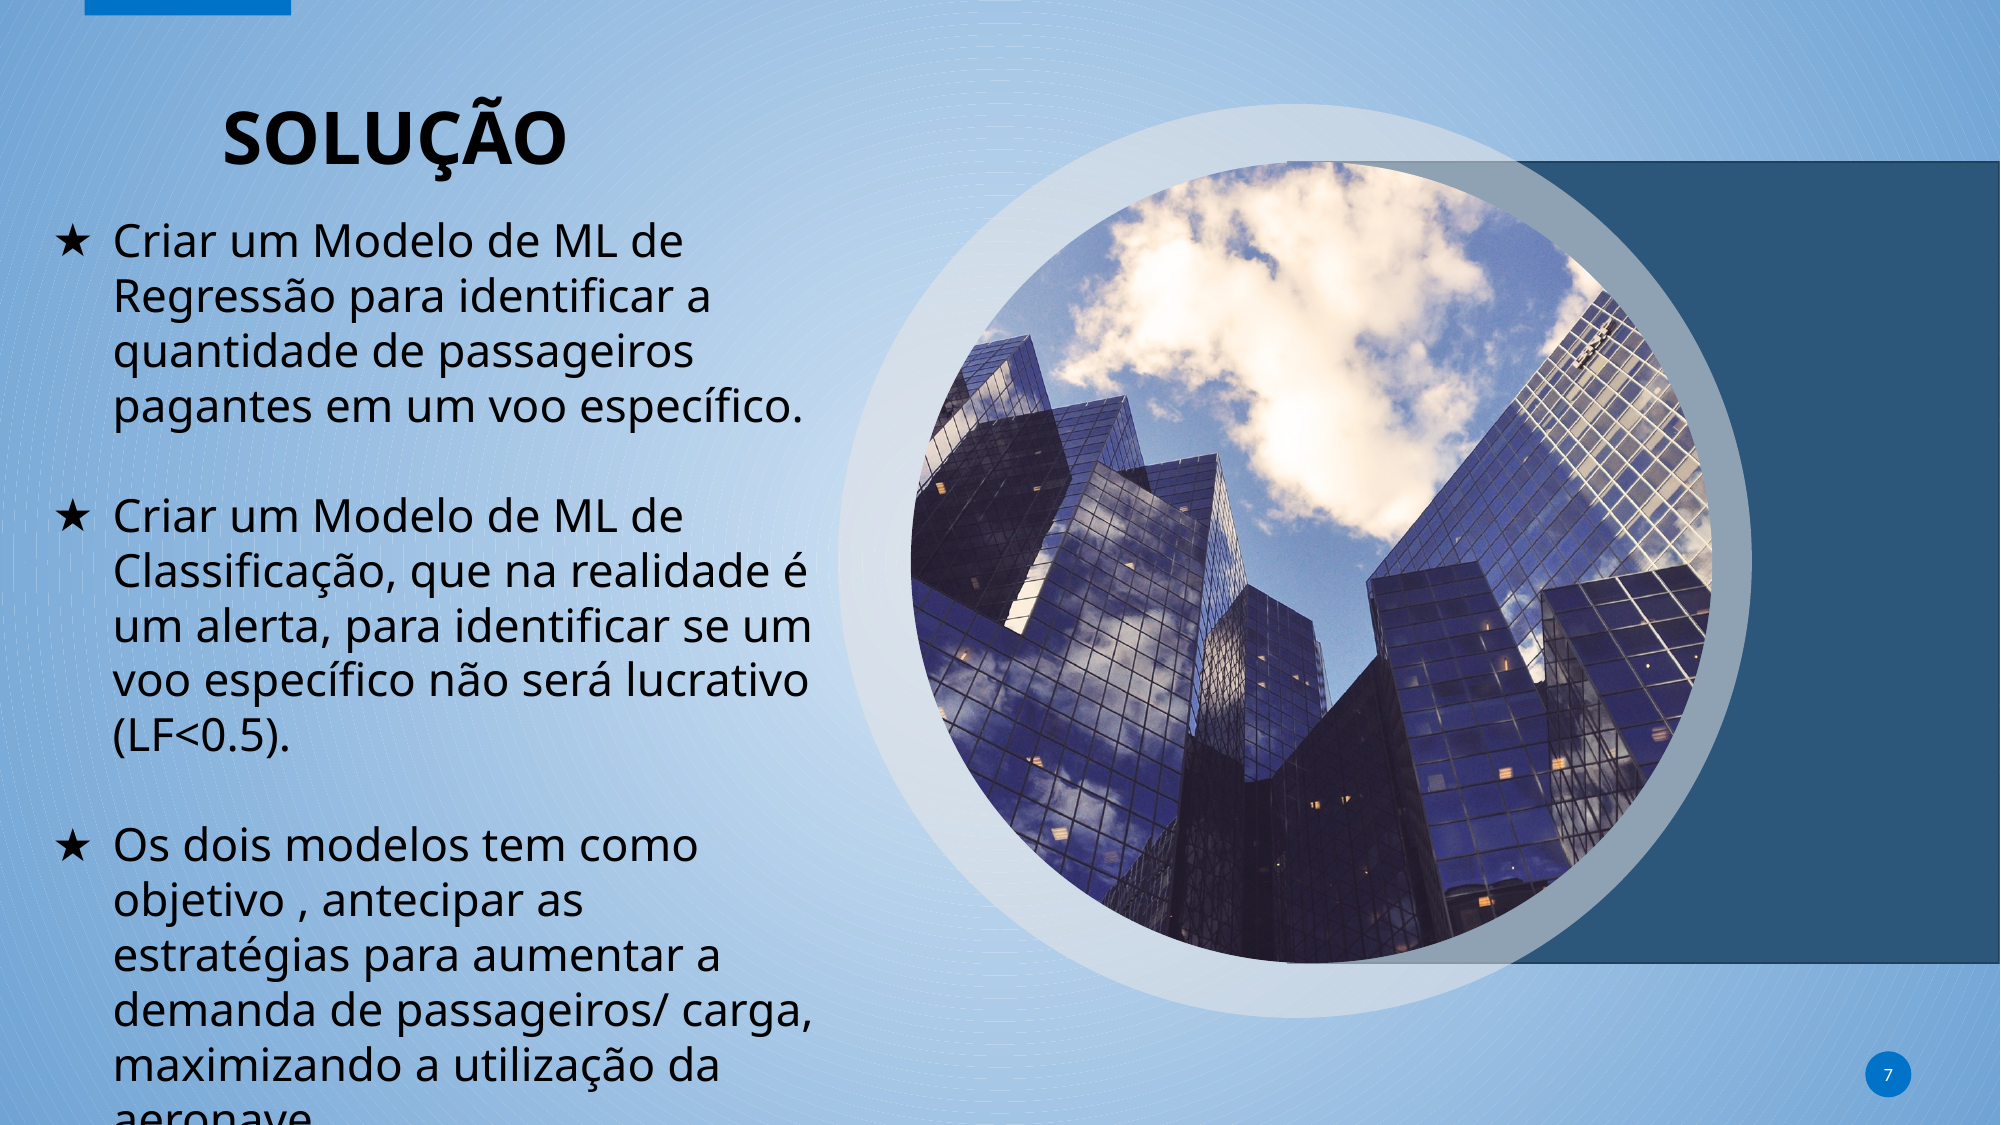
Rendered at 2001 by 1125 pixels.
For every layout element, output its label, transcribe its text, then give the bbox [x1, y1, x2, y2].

slide_number ‹#› [1864, 1059, 1913, 1090]
title SOLUÇÃO [222, 32, 633, 196]
text_box Criar um Modelo de ML de Regressão para identificar a quantidade de passageiros pagantes em um voo específico. Criar um Modelo de ML de Classificação, que na realidade é um alerta, para identificar se um voo específico não será lucrativo (LF<0.5). Os dois modelos tem como objetivo , antecipar as estratégias para aumentar a demanda de passageiros/ carga, maximizando a utilização da aeronave. [22, 196, 833, 1125]
picture [910, 161, 1713, 964]
